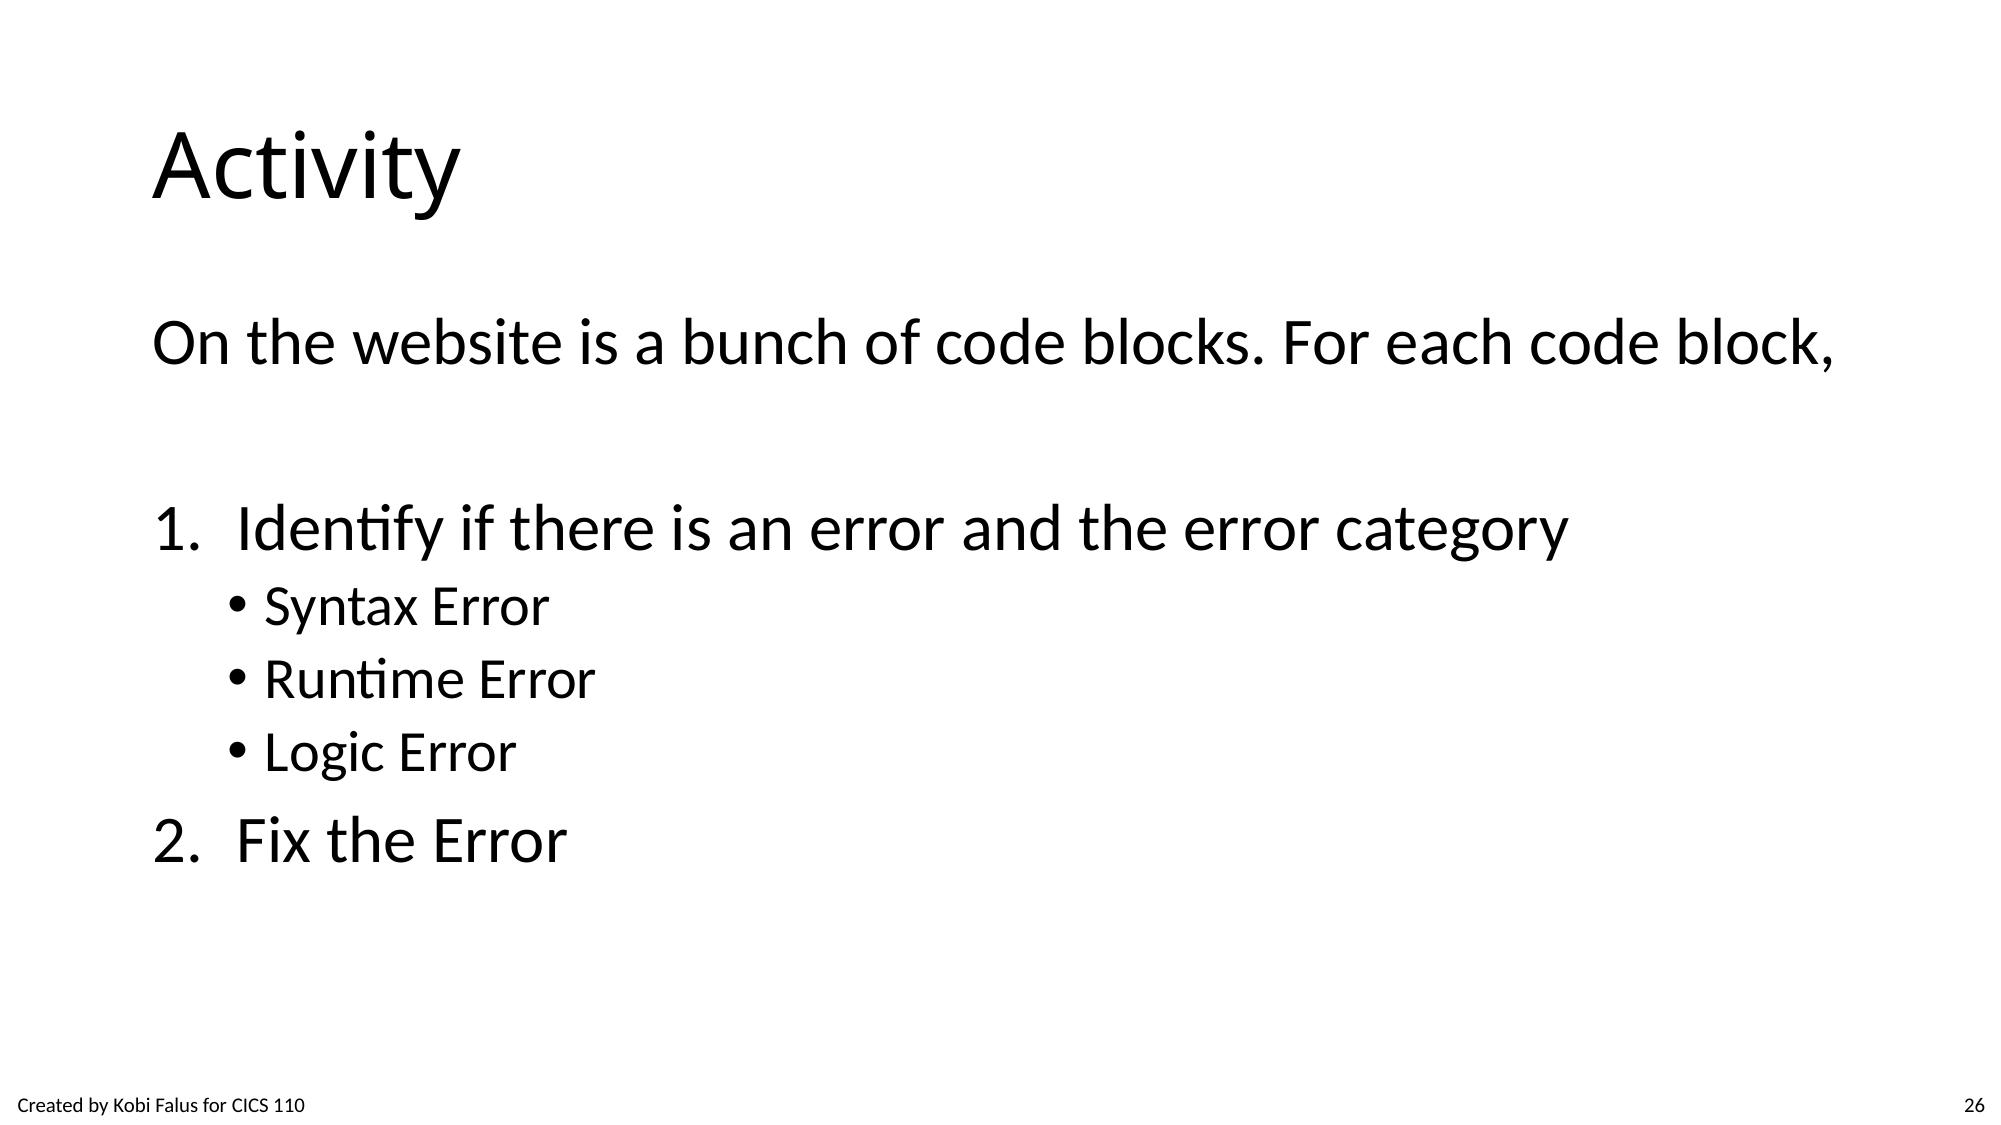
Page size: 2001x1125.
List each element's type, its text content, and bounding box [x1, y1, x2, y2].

list On the website is a bunch of code blocks. For each code block, Identify if there is an error and the error category Syntax Error Runtime Error Logic Error Fix the Error [137, 299, 1863, 1014]
title Activity [137, 59, 1863, 278]
